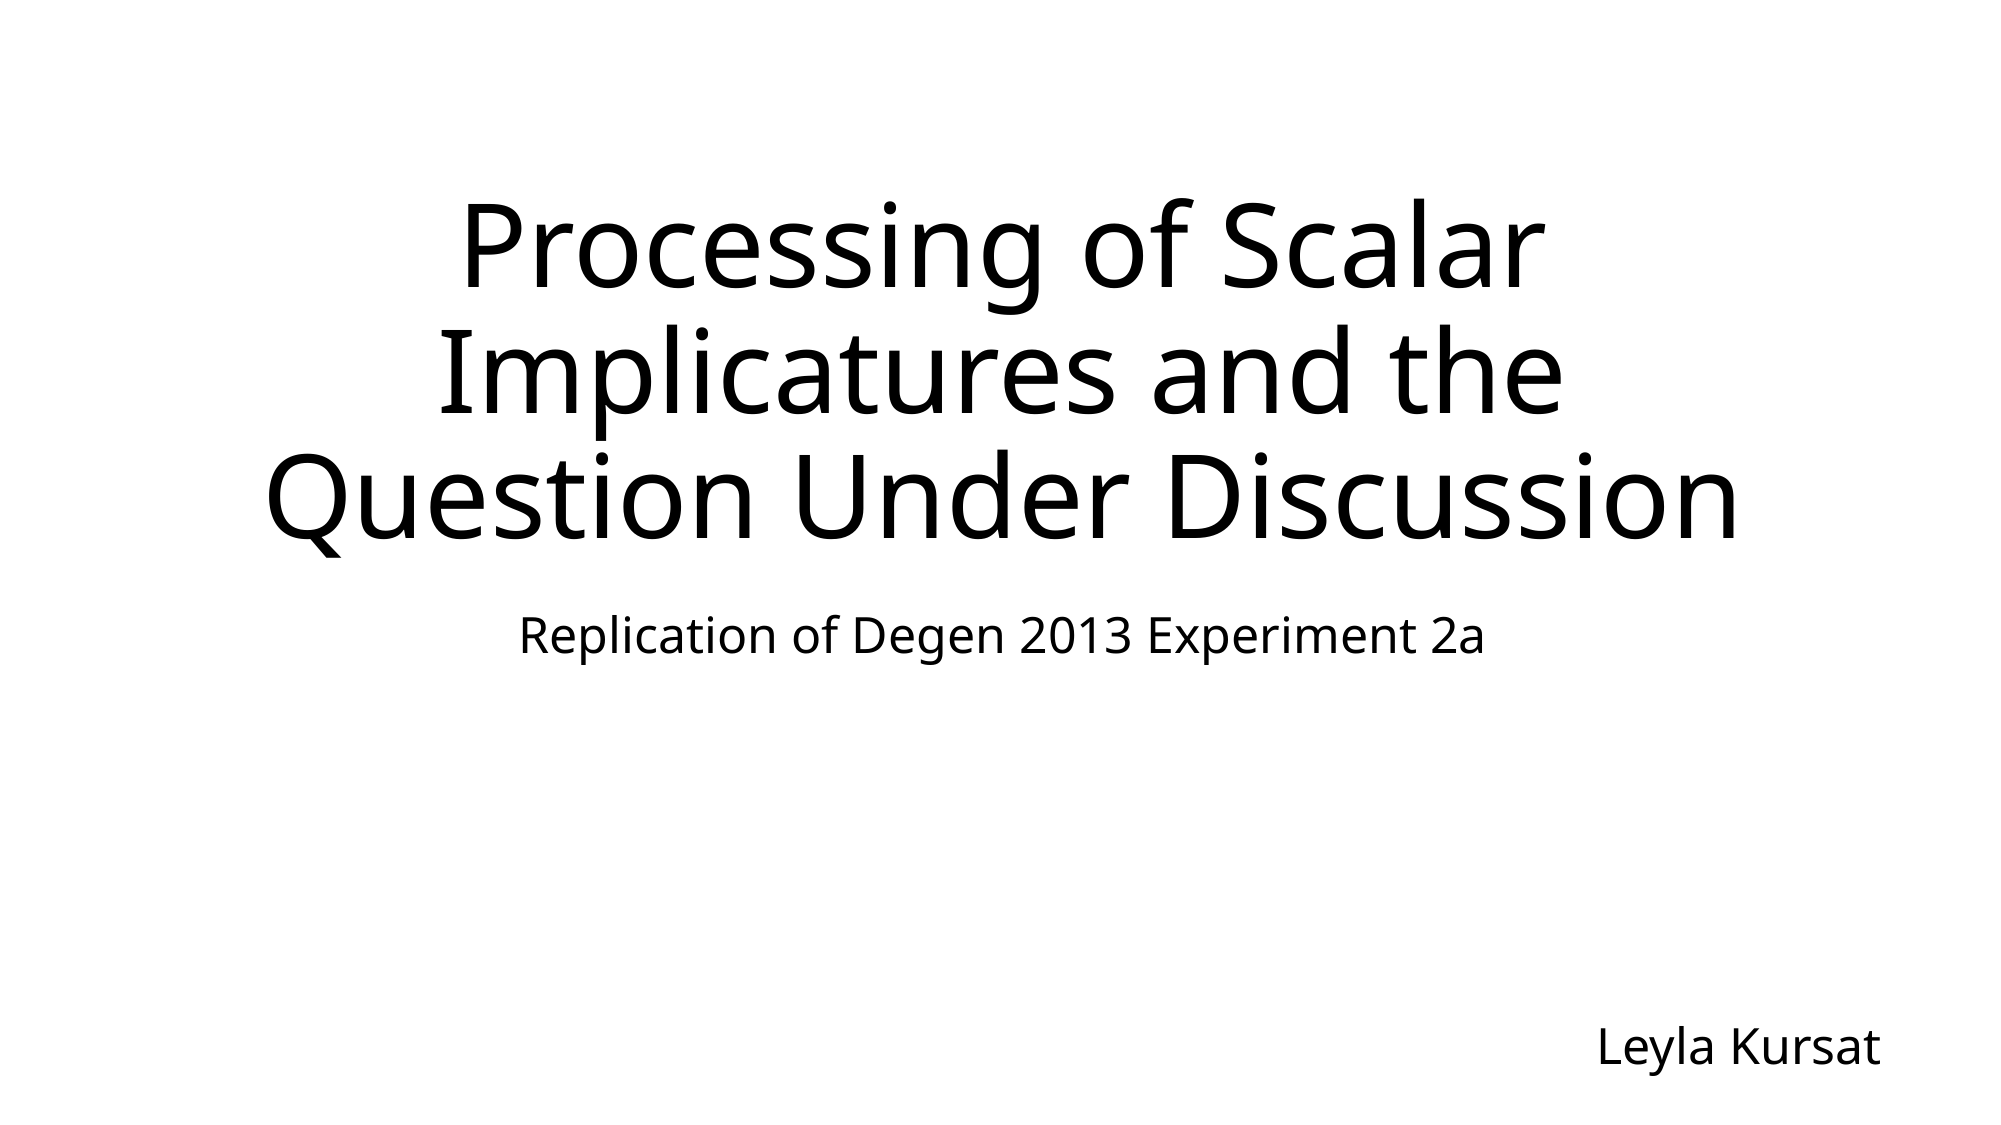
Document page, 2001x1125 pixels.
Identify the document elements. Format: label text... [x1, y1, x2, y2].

title Processing of Scalar Implicatures and the Question Under Discussion [181, 179, 1824, 572]
text_box Leyla Kursat [1581, 1006, 1897, 1082]
subtitle Replication of Degen 2013 Experiment 2a [392, 602, 1614, 687]
